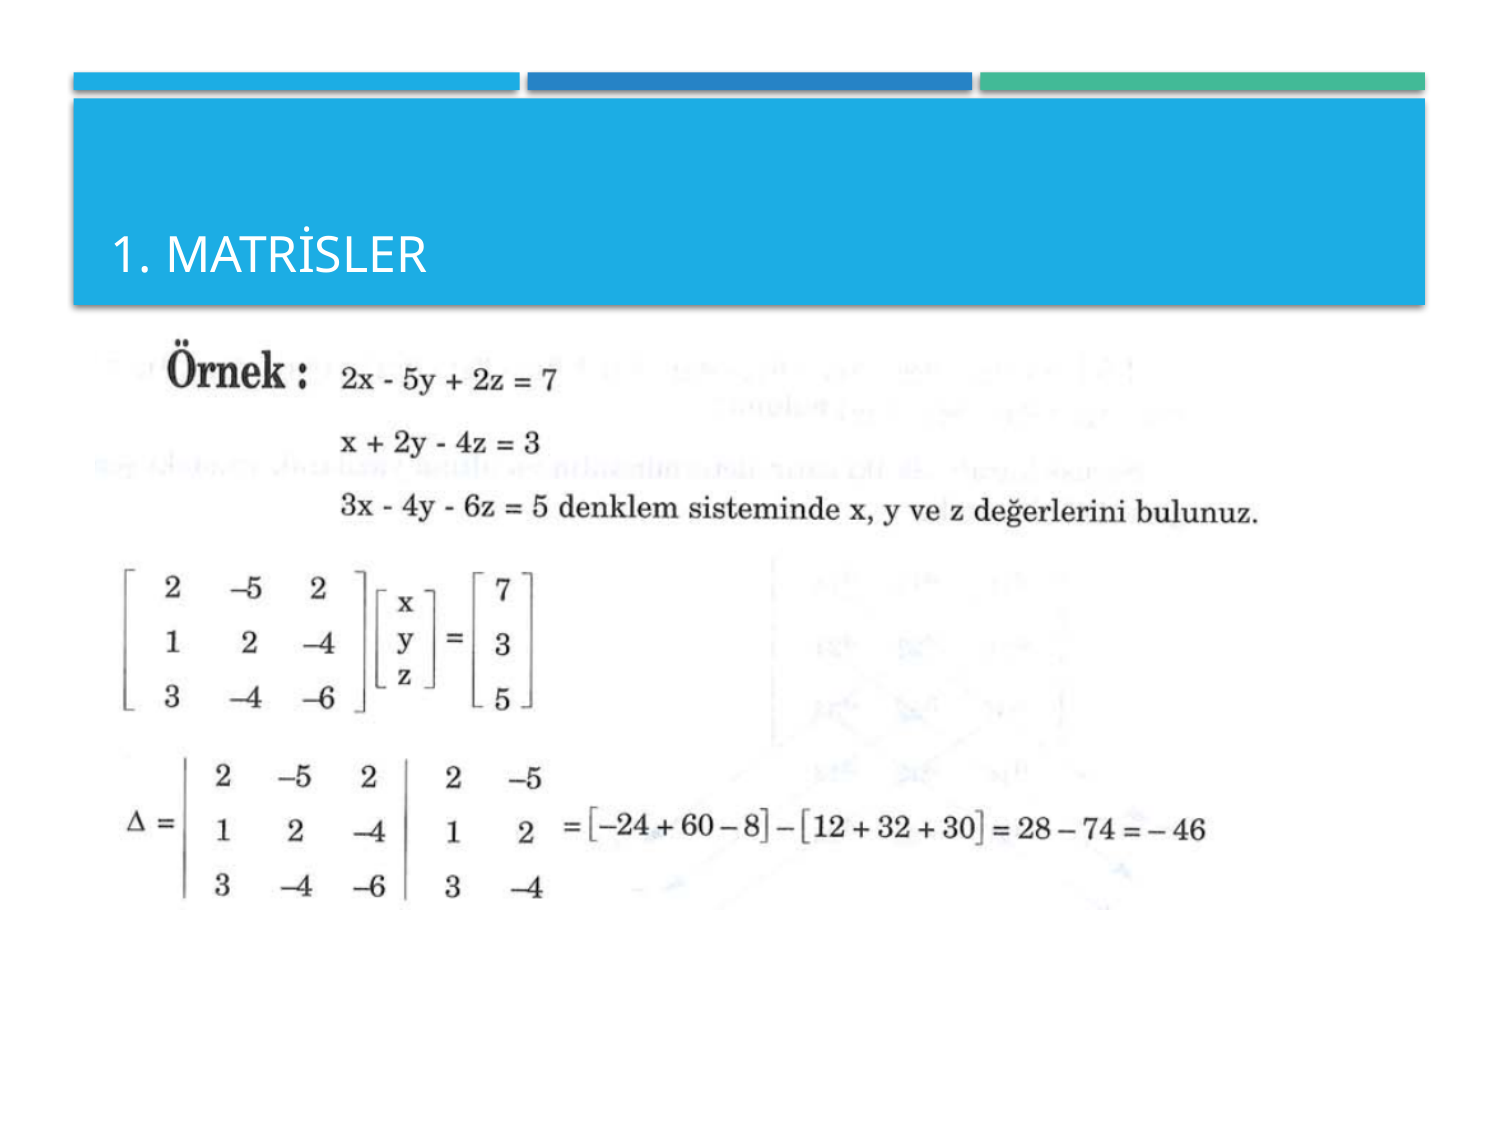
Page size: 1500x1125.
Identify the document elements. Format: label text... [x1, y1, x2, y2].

picture [94, 321, 1269, 911]
title 1. matrisler [95, 112, 1406, 291]
